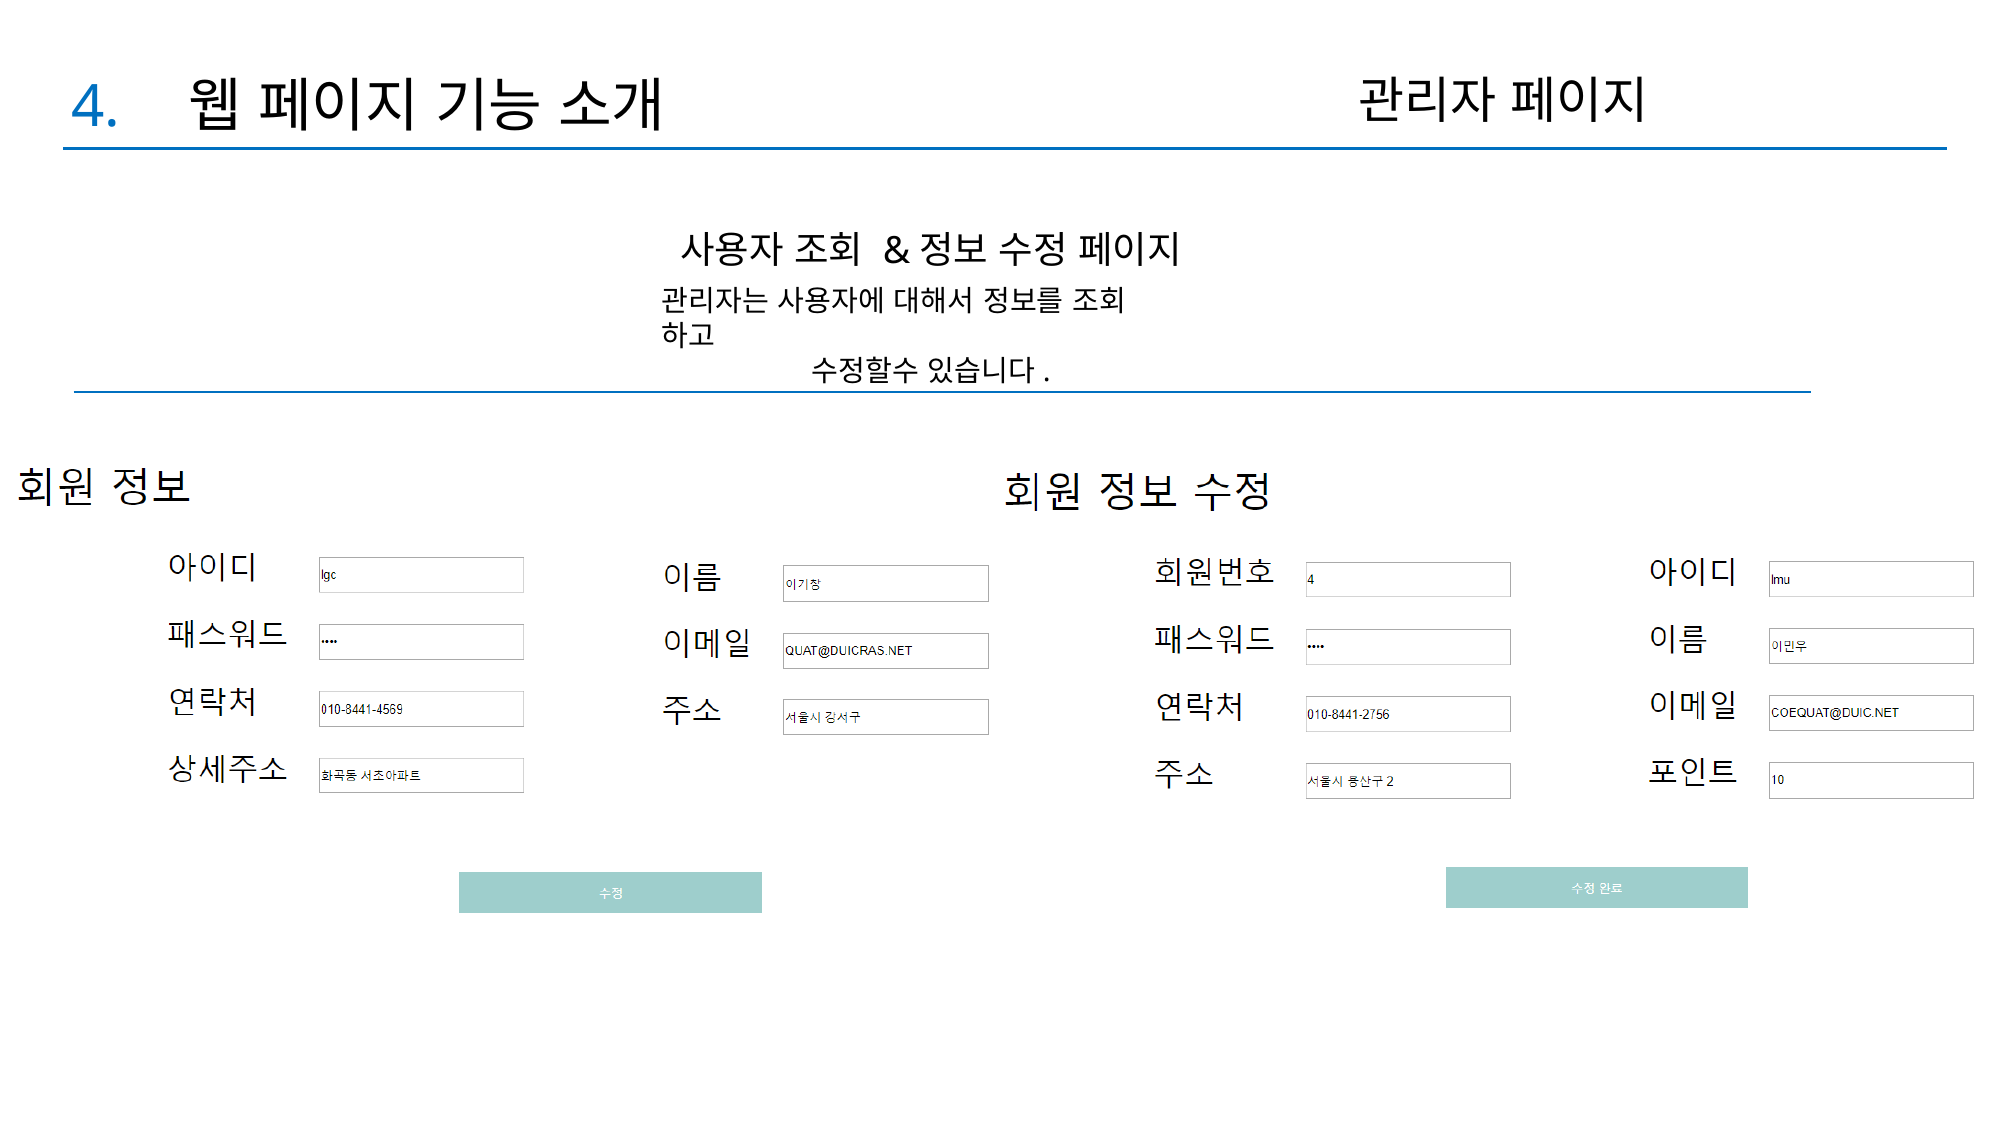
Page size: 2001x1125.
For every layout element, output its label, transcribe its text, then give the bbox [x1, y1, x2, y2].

picture [13, 459, 1001, 926]
picture [1003, 462, 1980, 912]
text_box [60, 61, 1948, 149]
text_box 관리자는 사용자에 대해서 정보를 조회 하고 수정할수 있습니다. [646, 275, 1203, 392]
text_box 사용자 조회 &정보 수정 페이지 [665, 218, 1225, 279]
